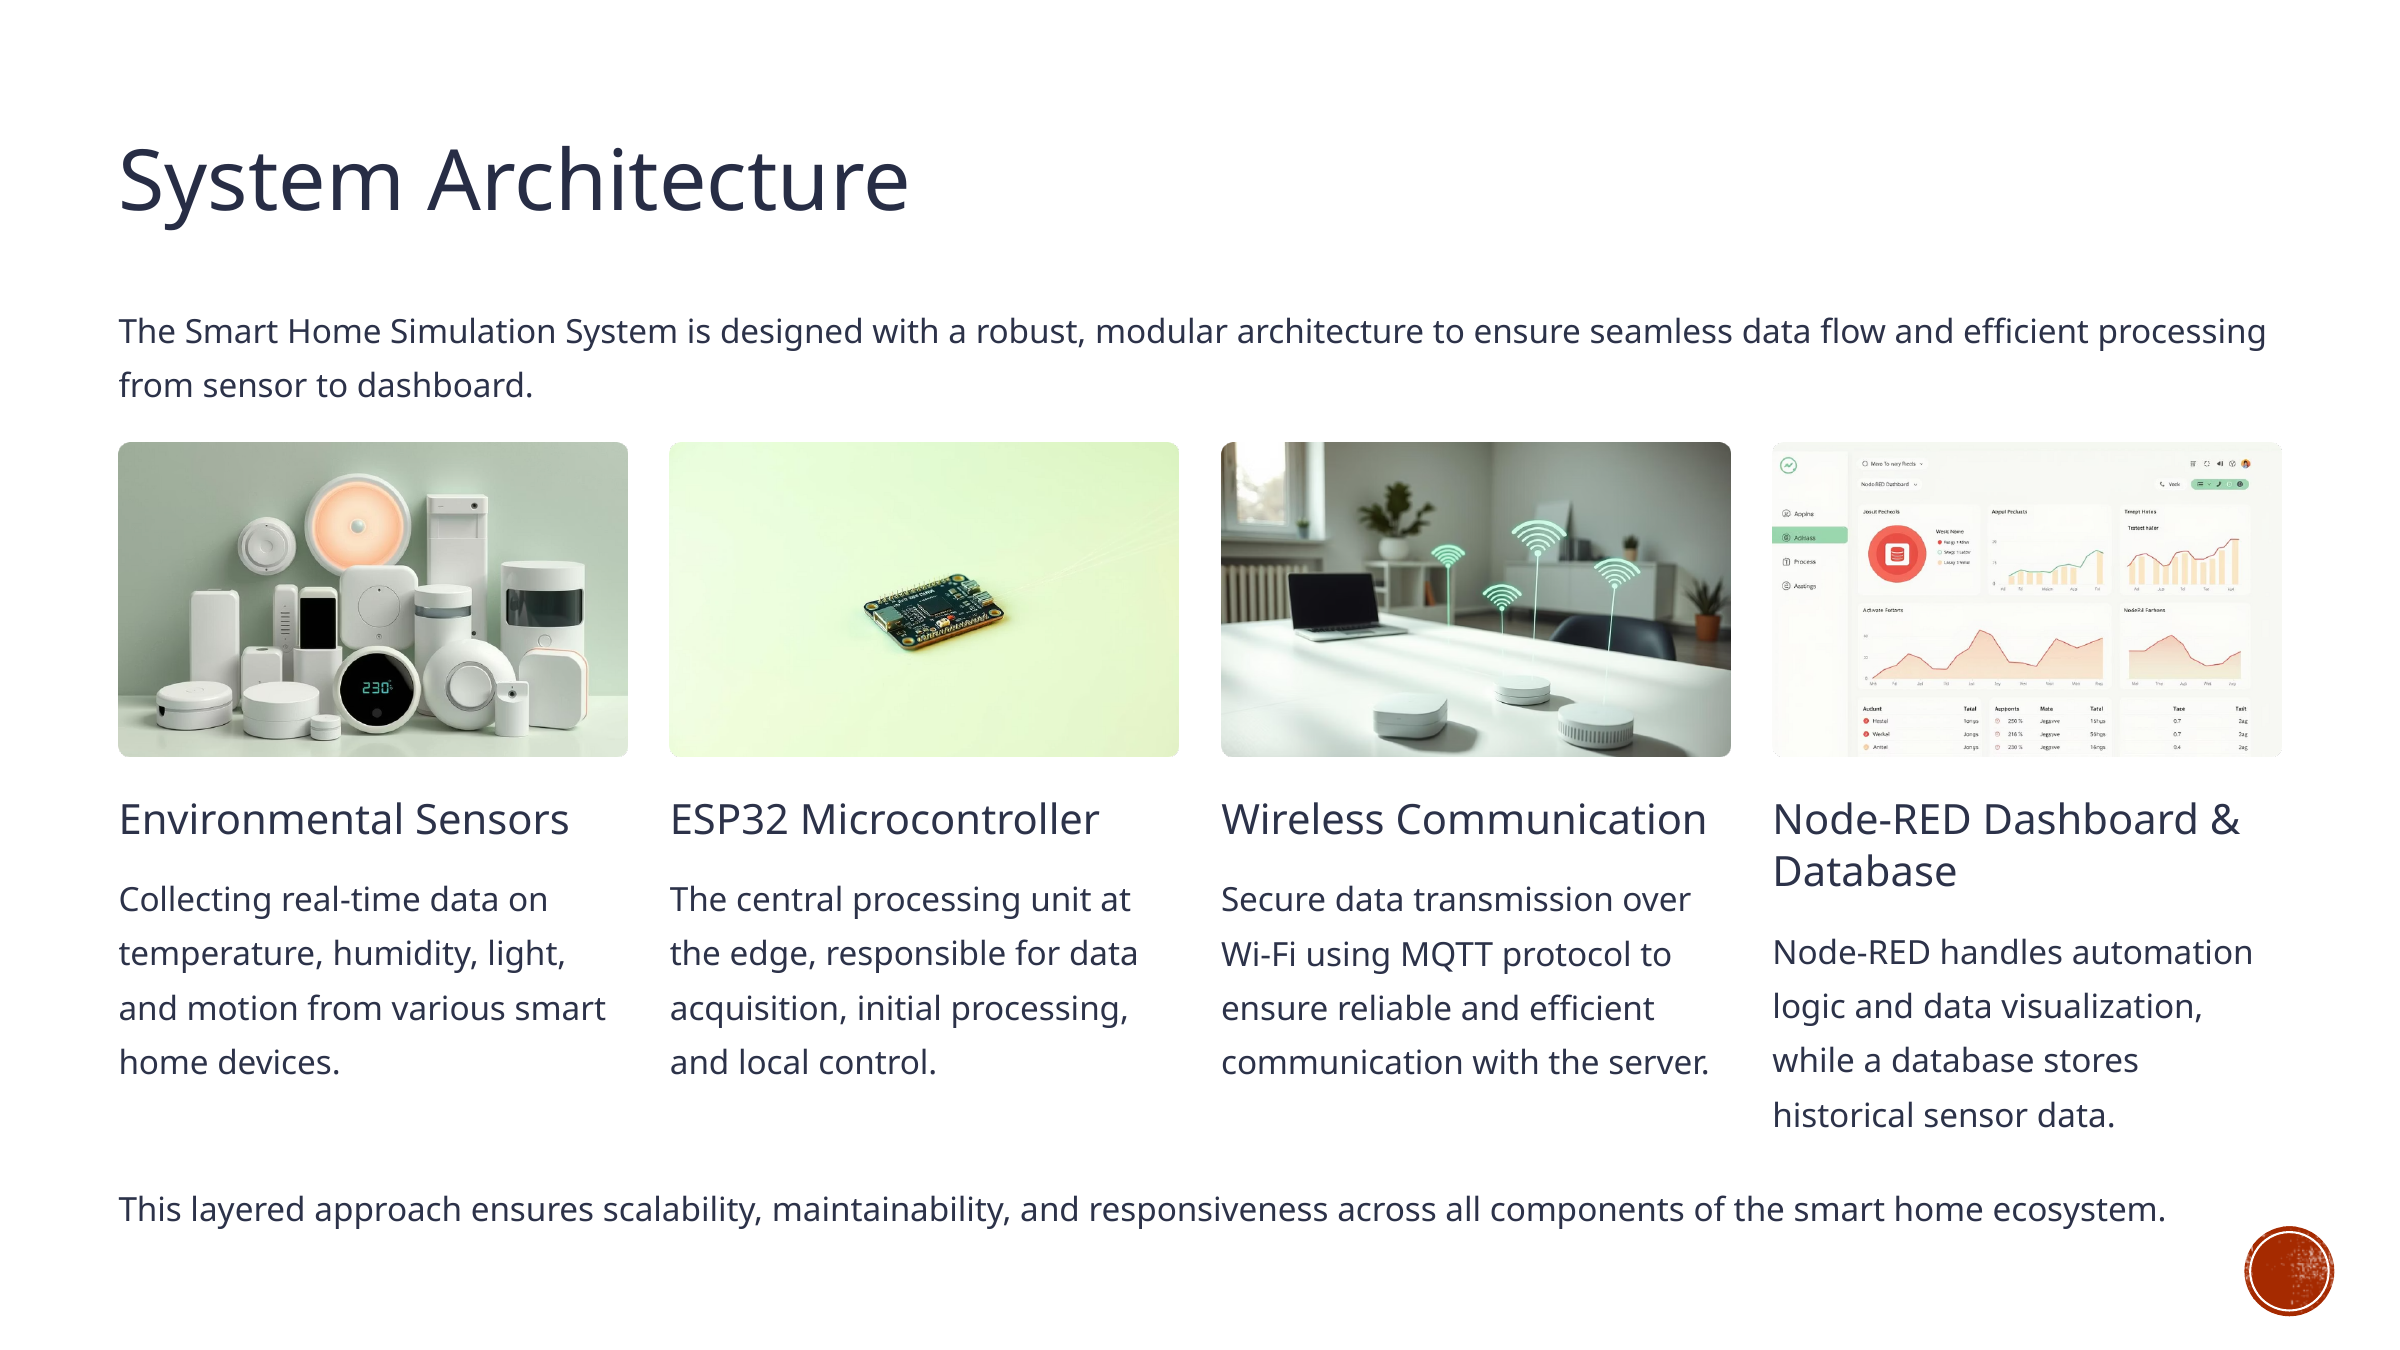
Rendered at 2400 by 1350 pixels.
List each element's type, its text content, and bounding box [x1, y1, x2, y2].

text_box This layered approach ensures scalability, maintainability, and responsiveness across all components of the smart home ecosystem. [118, 1173, 2282, 1228]
picture [1772, 442, 2282, 757]
text_box ESP32 Microcontroller [669, 790, 1094, 844]
text_box Wireless Communication [1221, 790, 1682, 844]
text_box Node-RED Dashboard & Database [1772, 790, 2282, 897]
picture [669, 442, 1179, 757]
text_box Secure data transmission over Wi-Fi using MQTT protocol to ensure reliable and efficient communication with the server. [1221, 864, 1731, 1136]
text_box The Smart Home Simulation System is designed with a robust, modular architecture to ensure seamless data flow and efficient processing from sensor to dashboard. [118, 295, 2282, 405]
text_box Node-RED handles automation logic and data visualization, while a database stores historical sensor data. [1772, 917, 2282, 1134]
picture [1221, 442, 1731, 757]
text_box Environmental Sensors [118, 790, 550, 844]
text_box System Architecture [118, 122, 966, 229]
text_box The central processing unit at the edge, responsible for data acquisition, initial processing, and local control. [669, 864, 1179, 1082]
text_box Collecting real-time data on temperature, humidity, light, and motion from various smart home devices. [118, 864, 628, 1082]
picture [118, 442, 628, 757]
